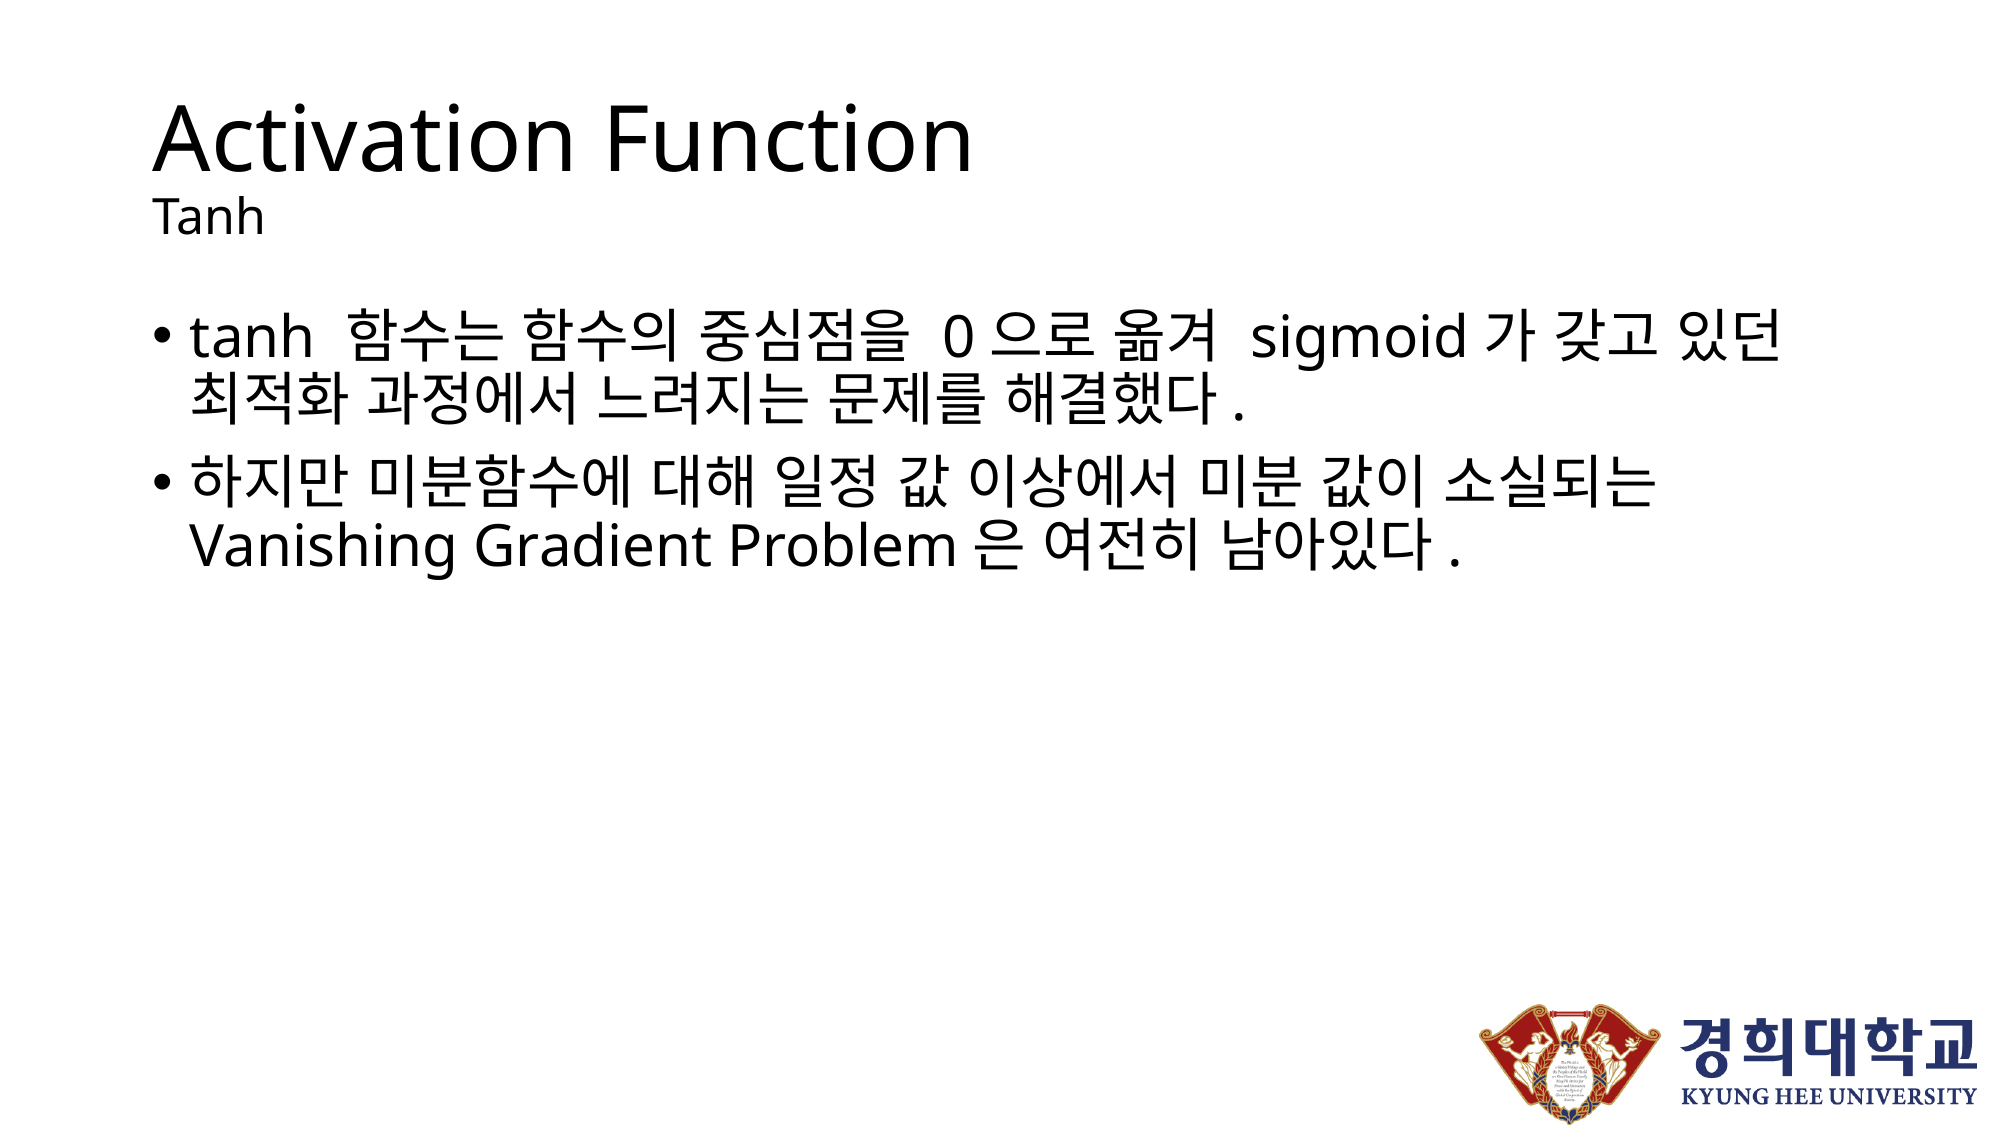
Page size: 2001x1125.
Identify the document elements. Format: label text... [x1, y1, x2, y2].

title Activation Function Tanh [137, 59, 1863, 278]
picture [1479, 1004, 1977, 1125]
list tanh 함수는 함수의 중심점을 0으로 옮겨 sigmoid가 갖고 있던 최적화 과정에서 느려지는 문제를 해결했다. 하지만 미분함수에 대해 일정 값 이상에서 미분 값이 소실되는 Vanishing Gradient Problem은 여전히 남아있다. [137, 299, 1863, 1014]
